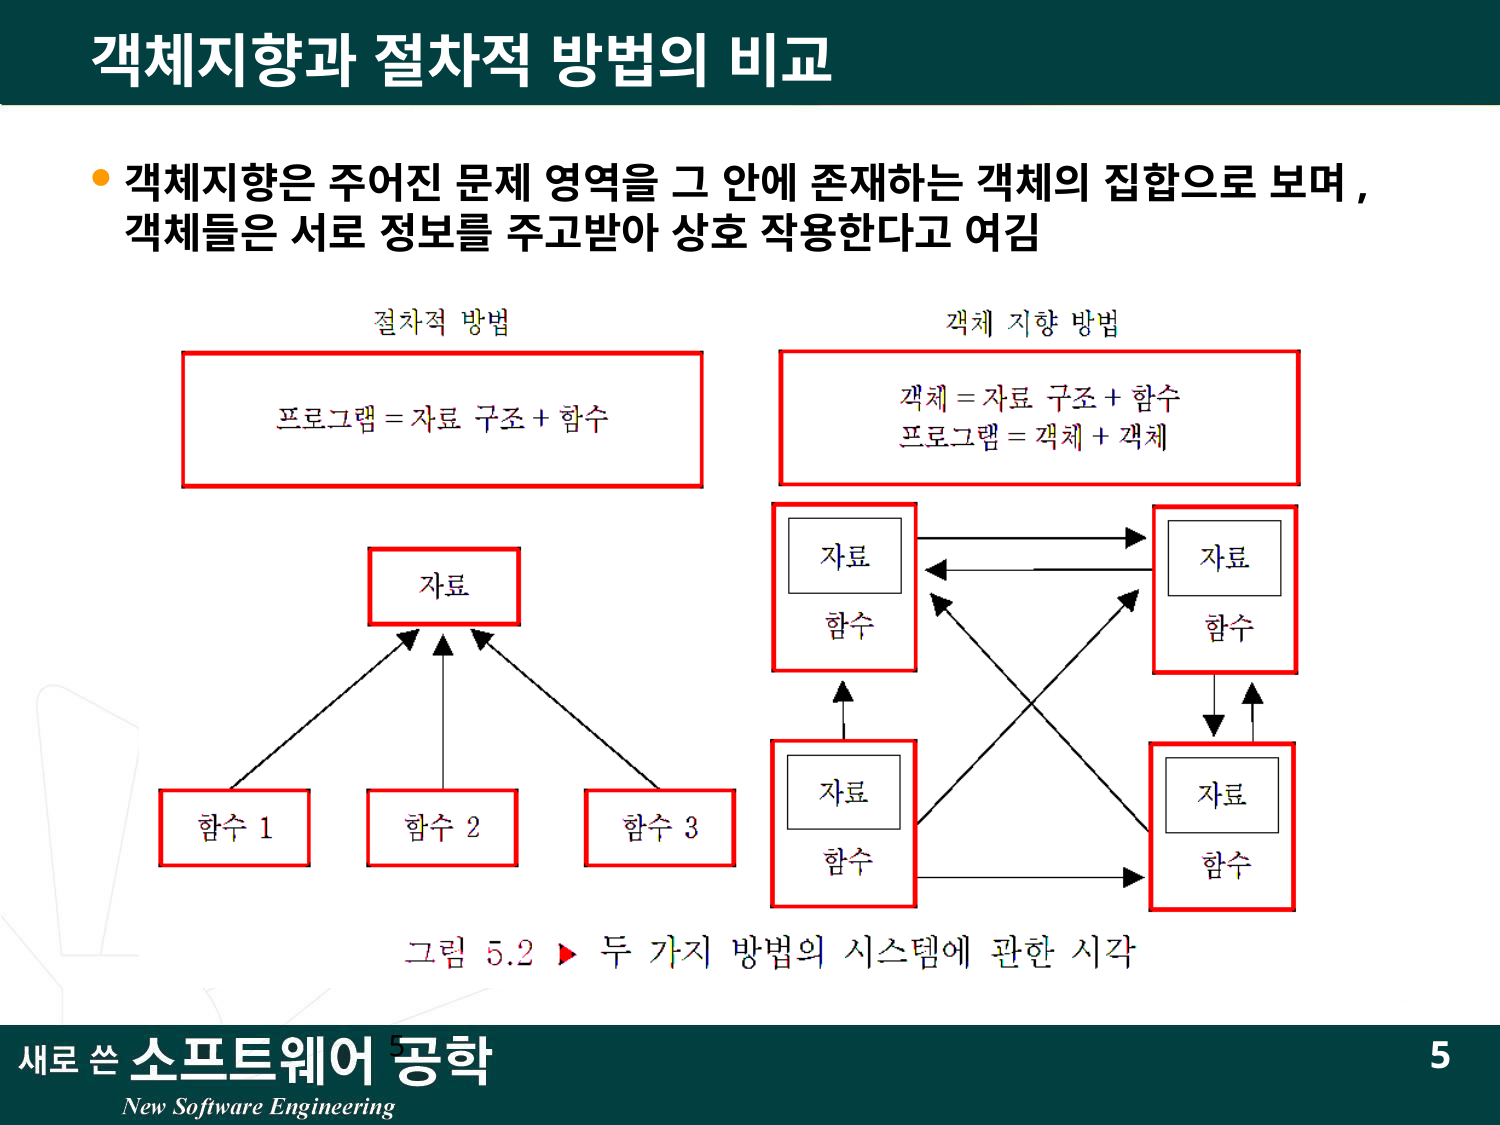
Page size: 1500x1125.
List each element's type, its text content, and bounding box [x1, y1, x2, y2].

picture [0, 75, 1500, 1125]
text_box [0, 0, 1500, 75]
title 객체지향과 절차적 방법의 비교 [74, 75, 1426, 106]
list 객체지향은 주어진 문제 영역을 그 안에 존재하는 객체의 집합으로 보며, 객체들은 서로 정보를 주고받아 상호 작용한다고 여김 [74, 148, 1412, 1006]
slide_number 5 [70, 1019, 421, 1098]
